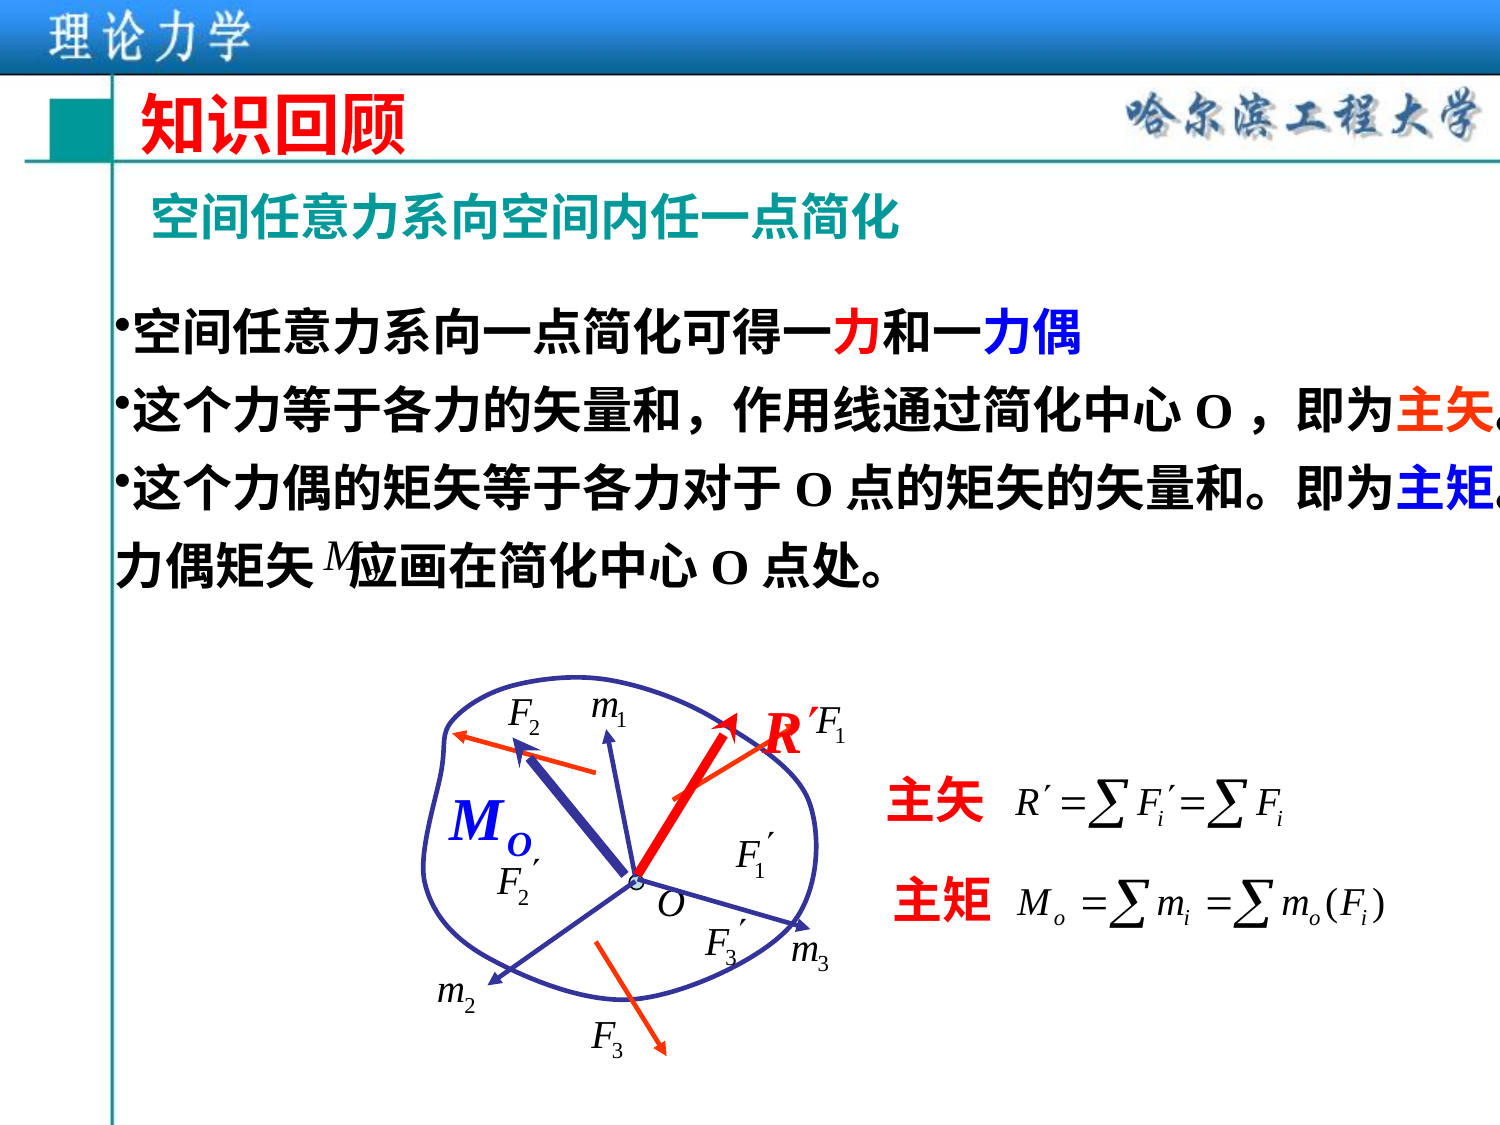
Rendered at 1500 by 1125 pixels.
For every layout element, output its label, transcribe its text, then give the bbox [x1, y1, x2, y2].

text_box [636, 890, 701, 1000]
text_box [643, 875, 728, 879]
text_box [437, 737, 625, 875]
text_box [528, 677, 593, 737]
text_box 主矩 [877, 861, 1009, 937]
picture [0, 0, 1500, 1125]
text_box [452, 730, 466, 737]
text_box [778, 875, 814, 879]
text_box 主矢 [870, 761, 1003, 837]
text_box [99, 273, 1500, 604]
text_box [637, 687, 827, 875]
text_box [546, 875, 630, 881]
text_box [444, 689, 500, 737]
text_box 知识回顾 [125, 74, 450, 170]
text_box [636, 1006, 667, 1057]
text_box [423, 790, 489, 899]
text_box 空间任意力系向空间内任一点简化 [135, 178, 1013, 253]
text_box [430, 881, 636, 1023]
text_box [637, 879, 835, 982]
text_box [584, 678, 636, 878]
